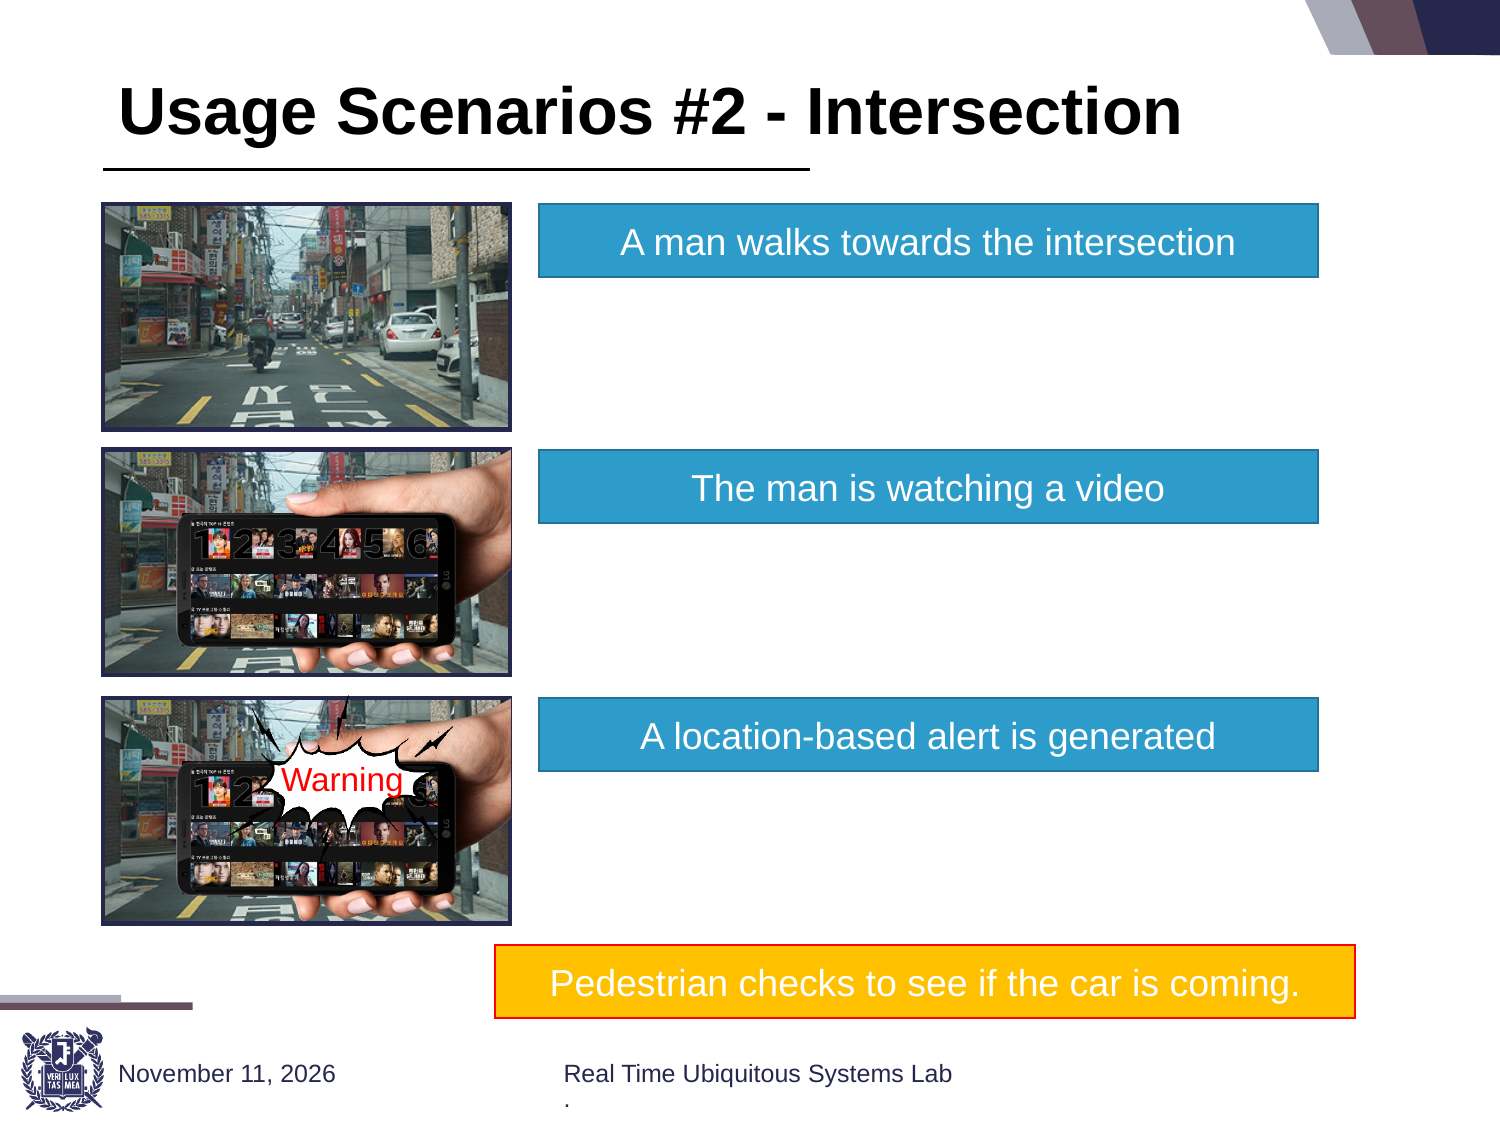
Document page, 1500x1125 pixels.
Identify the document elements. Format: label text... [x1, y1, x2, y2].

title Usage Scenarios #2 - Intersection [103, 59, 1397, 167]
text_box A location-based alert is generated [538, 697, 1319, 772]
text_box The man is watching a video [538, 449, 1319, 524]
text_box A man walks towards the intersection [538, 203, 1319, 278]
text_box Pedestrian checks to see if the car is coming. [494, 944, 1356, 1019]
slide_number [103, 1042, 441, 1103]
footer Real Time Ubiquitous Systems Lab. [548, 1042, 974, 1103]
picture [21, 1026, 104, 1112]
picture [103, 204, 511, 976]
